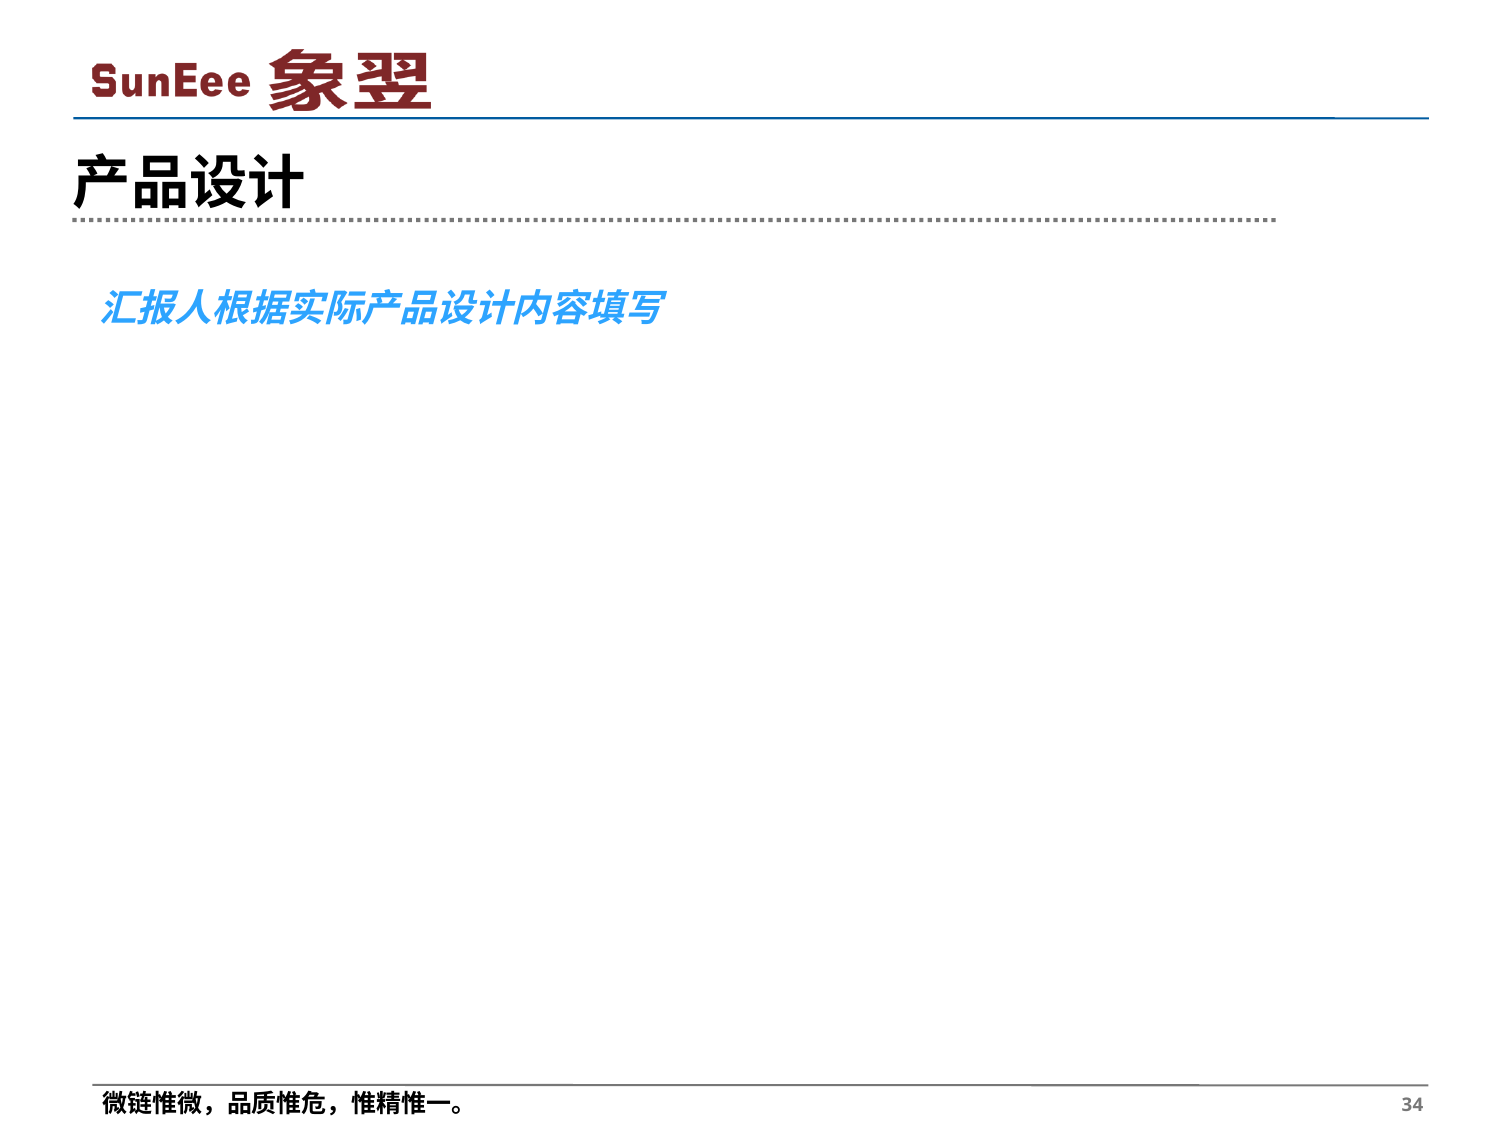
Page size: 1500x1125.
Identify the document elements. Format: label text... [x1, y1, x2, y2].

title 产品设计 [57, 138, 1273, 224]
text_box 汇报人根据实际产品设计内容填写 [84, 276, 678, 337]
slide_number 34 [1130, 1084, 1444, 1122]
picture [92, 49, 431, 111]
